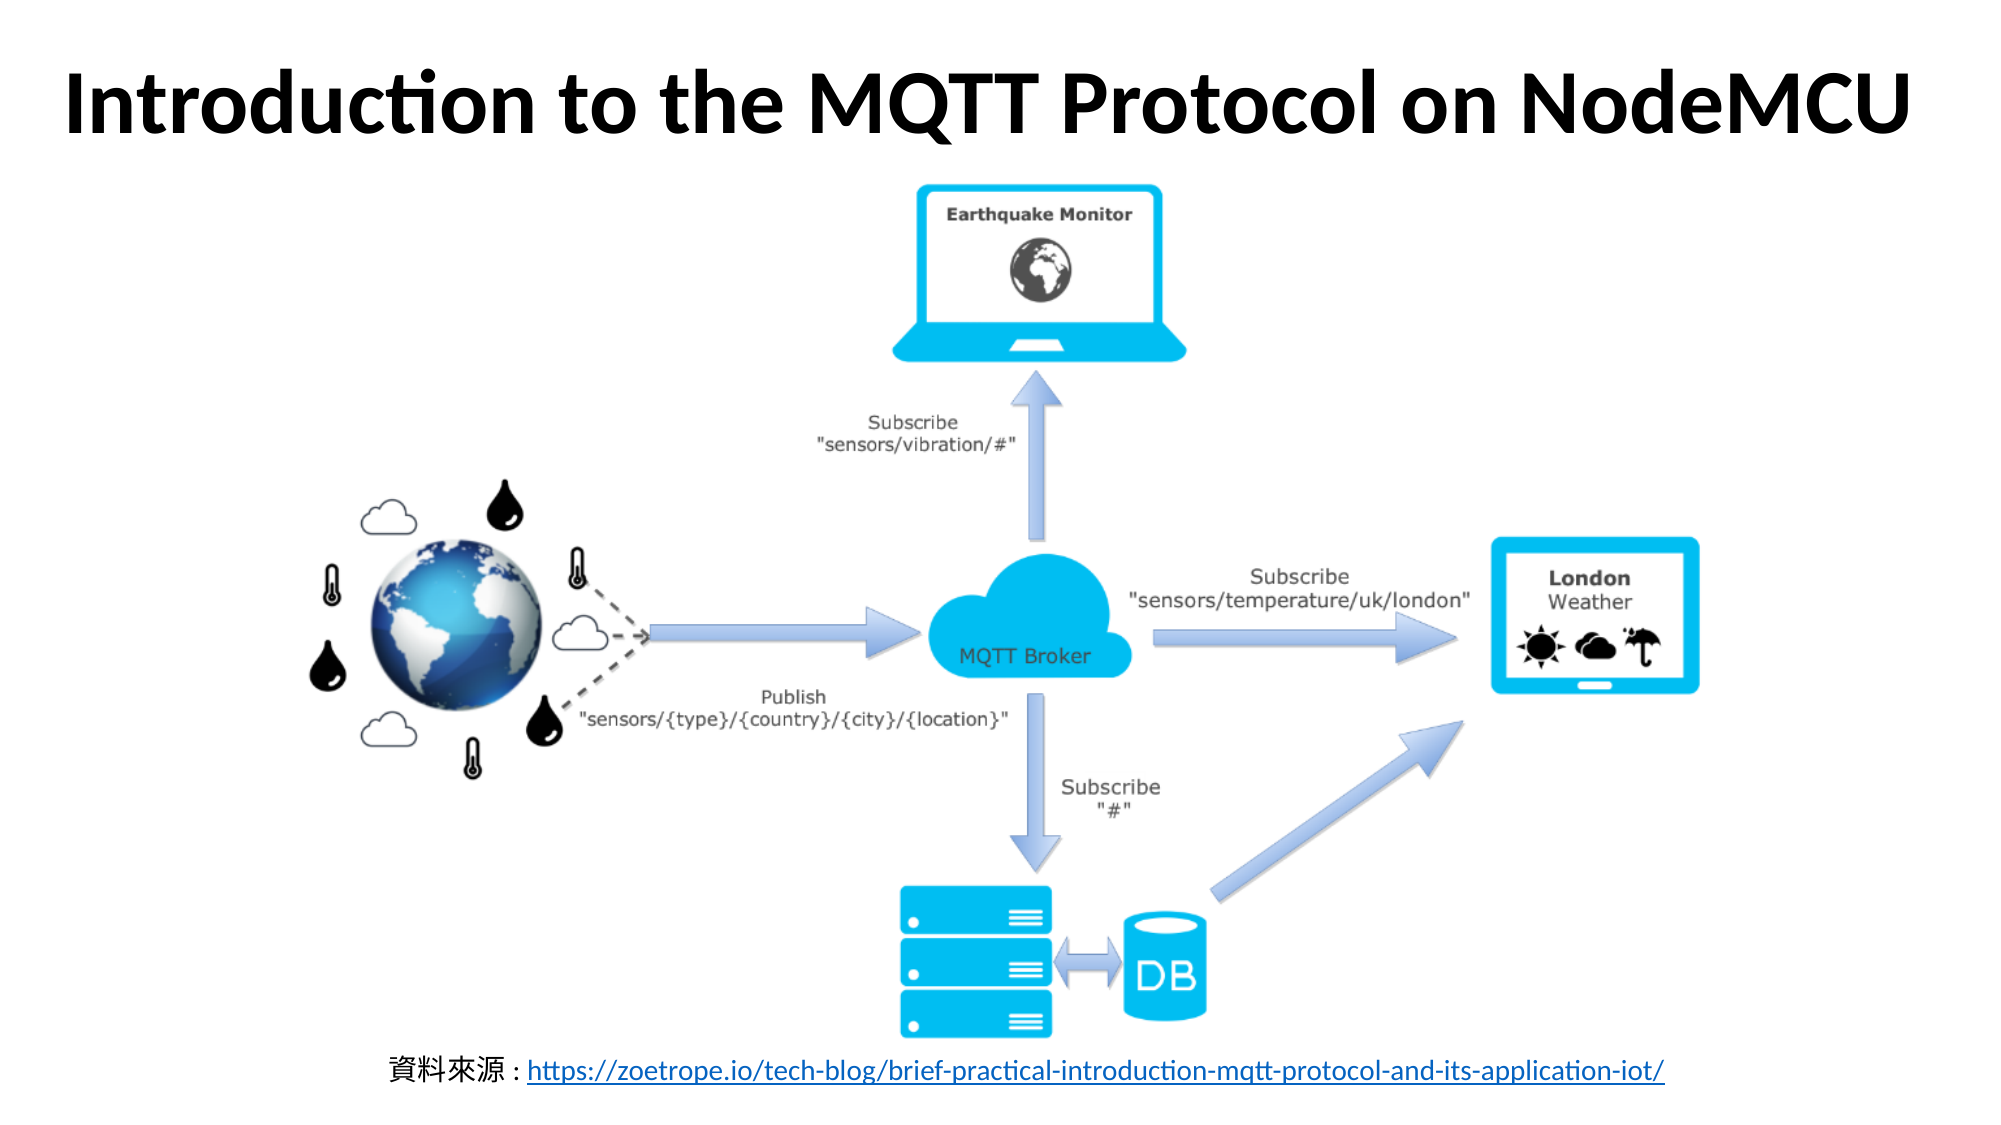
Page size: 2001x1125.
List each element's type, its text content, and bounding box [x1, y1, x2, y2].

picture [296, 175, 1709, 1045]
text_box 資料來源: https://zoetrope.io/tech-blog/brief-practical-introduction-mqtt-protocol-and-its-application-iot/ [374, 1045, 1680, 1094]
title Introduction to the MQTT Protocol on NodeMCU [48, 32, 1952, 176]
